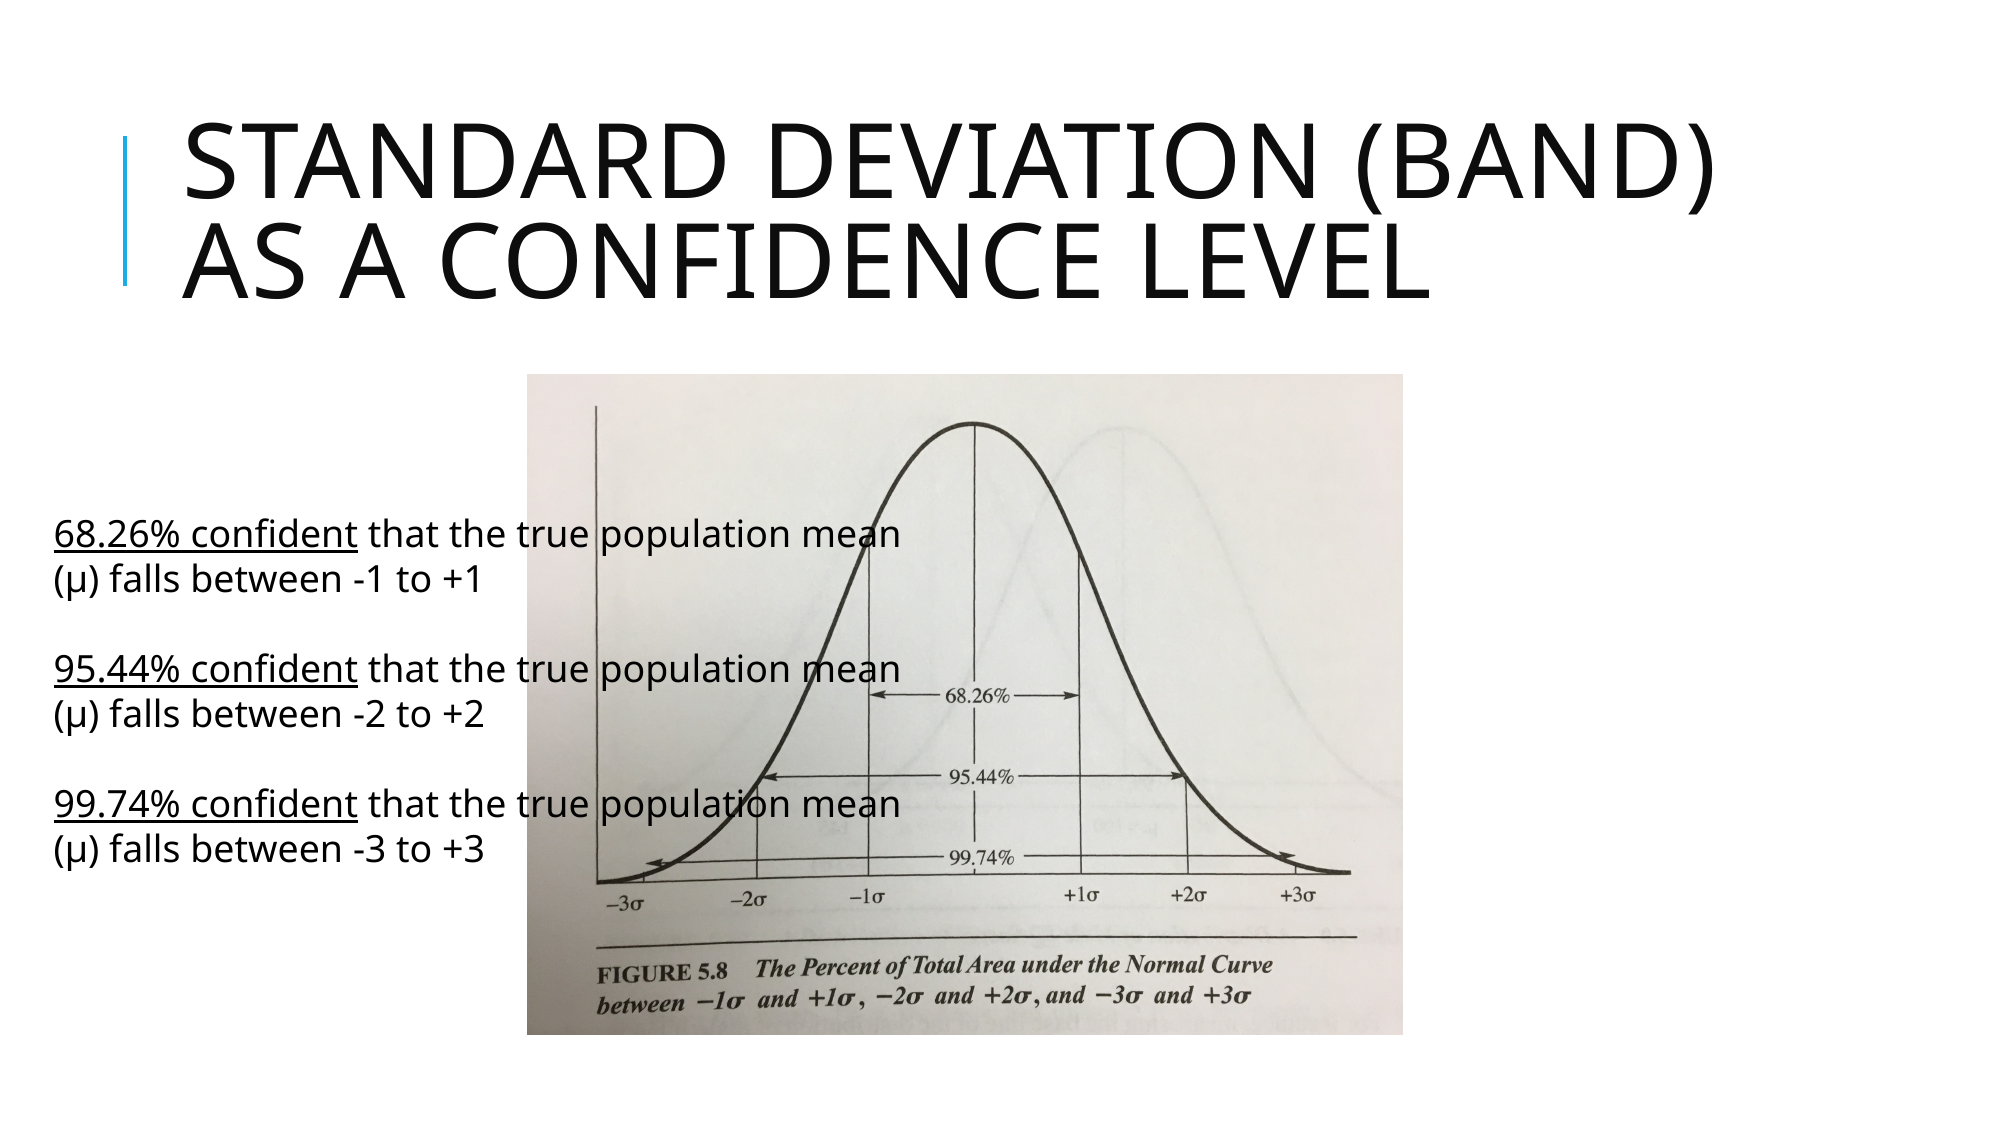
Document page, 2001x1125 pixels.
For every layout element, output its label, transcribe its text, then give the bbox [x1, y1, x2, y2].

title Standard Deviation (Band) as a Confidence Level [168, 96, 1763, 342]
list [527, 374, 1404, 1036]
